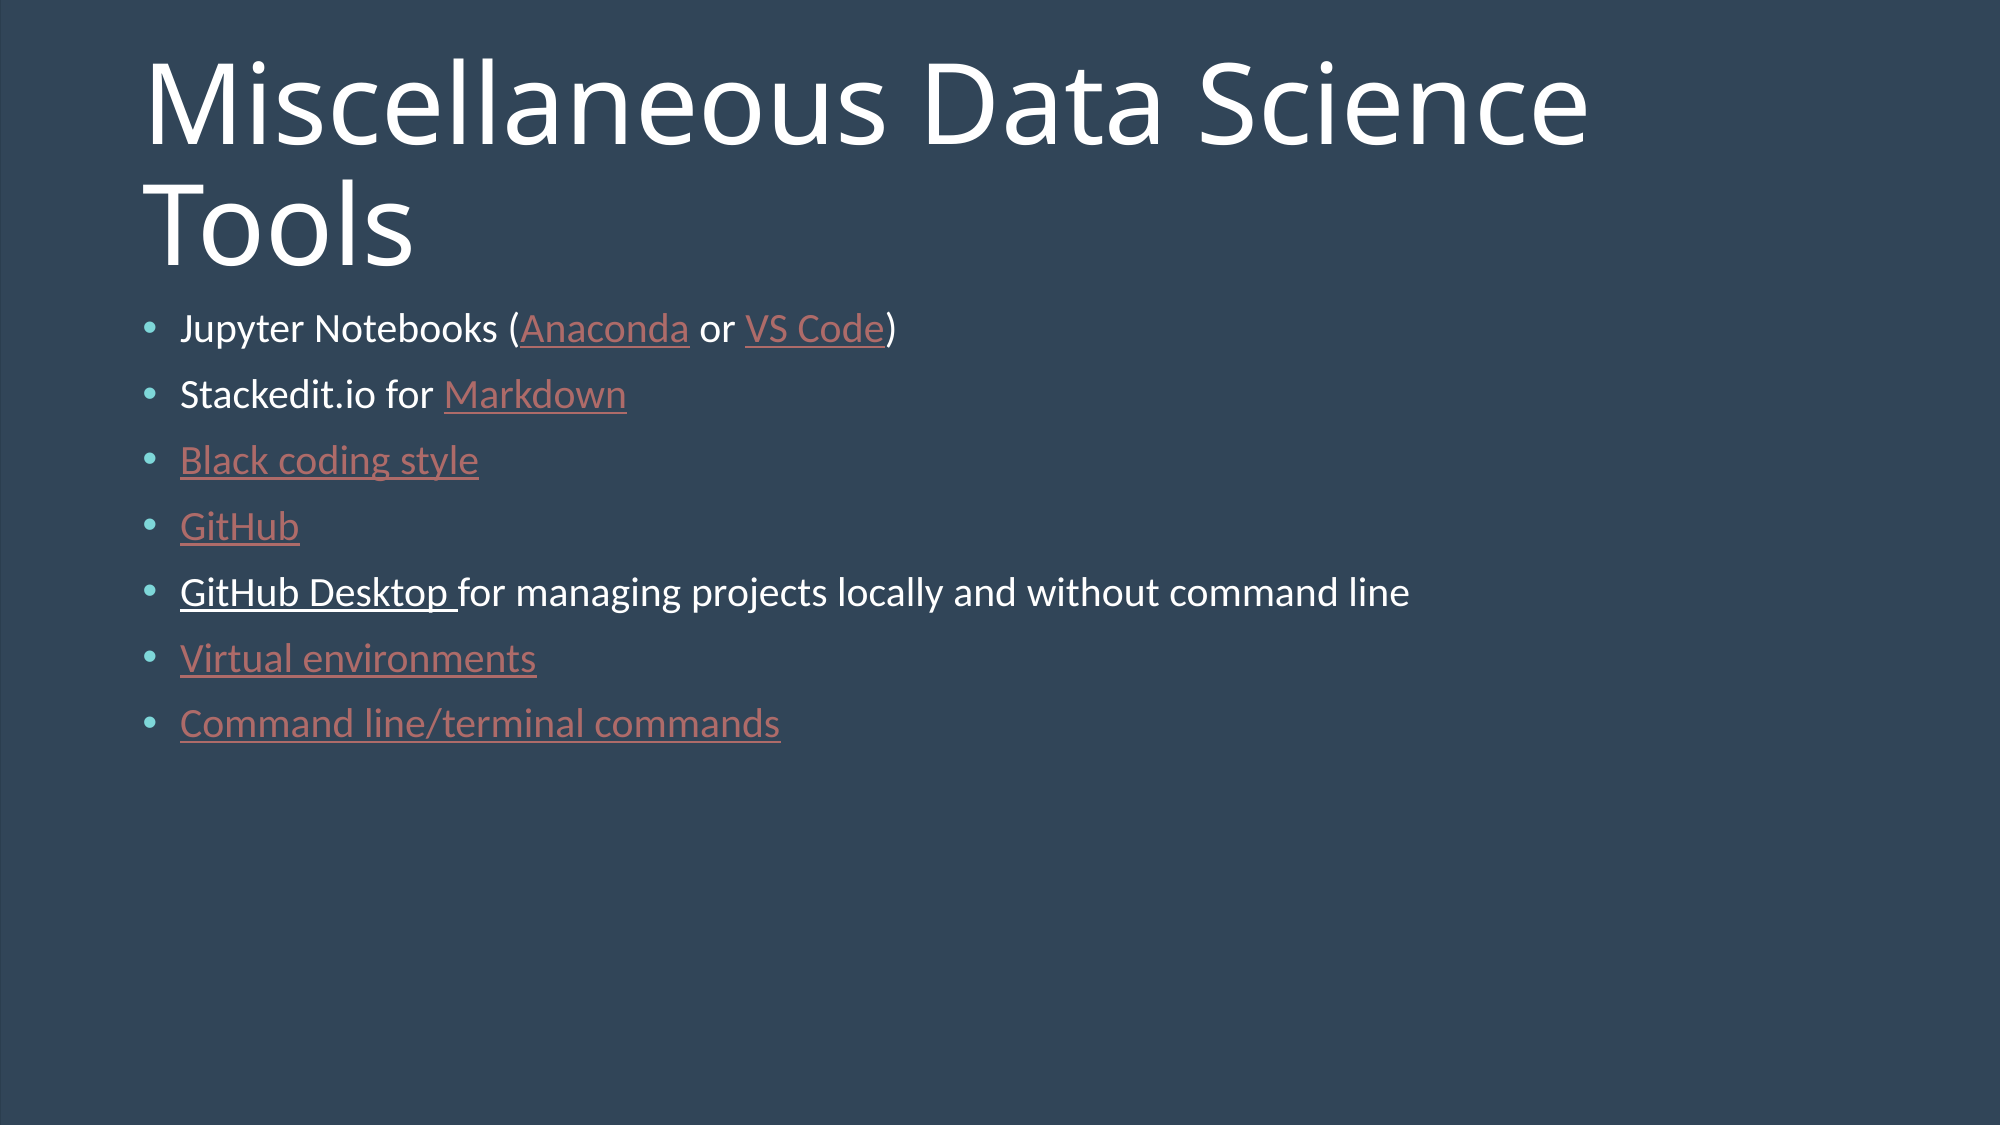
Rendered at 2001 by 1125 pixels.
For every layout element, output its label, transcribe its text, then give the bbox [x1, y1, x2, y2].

title Miscellaneous Data Science Tools [127, 59, 1873, 278]
list Jupyter Notebooks (Anaconda or VS Code) Stackedit.io for Markdown Black coding style GitHub GitHub Desktop for managing projects locally and without command line Virtual environments Command line/terminal commands [127, 299, 1873, 1014]
